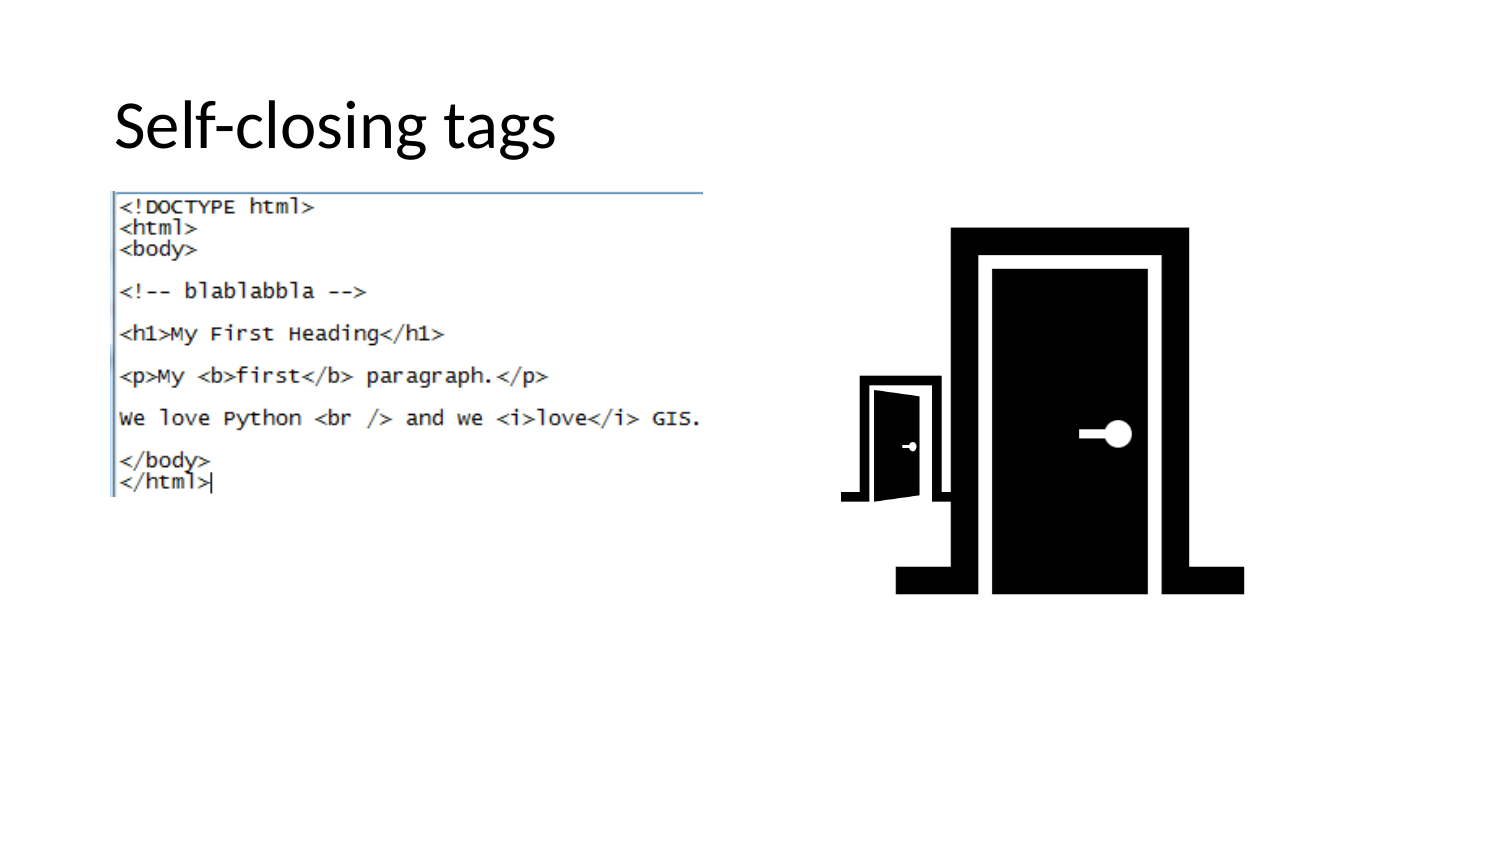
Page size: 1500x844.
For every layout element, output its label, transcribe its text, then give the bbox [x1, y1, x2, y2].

title Self-closing tags [103, 44, 1397, 208]
picture [109, 191, 703, 497]
picture [825, 191, 1290, 631]
